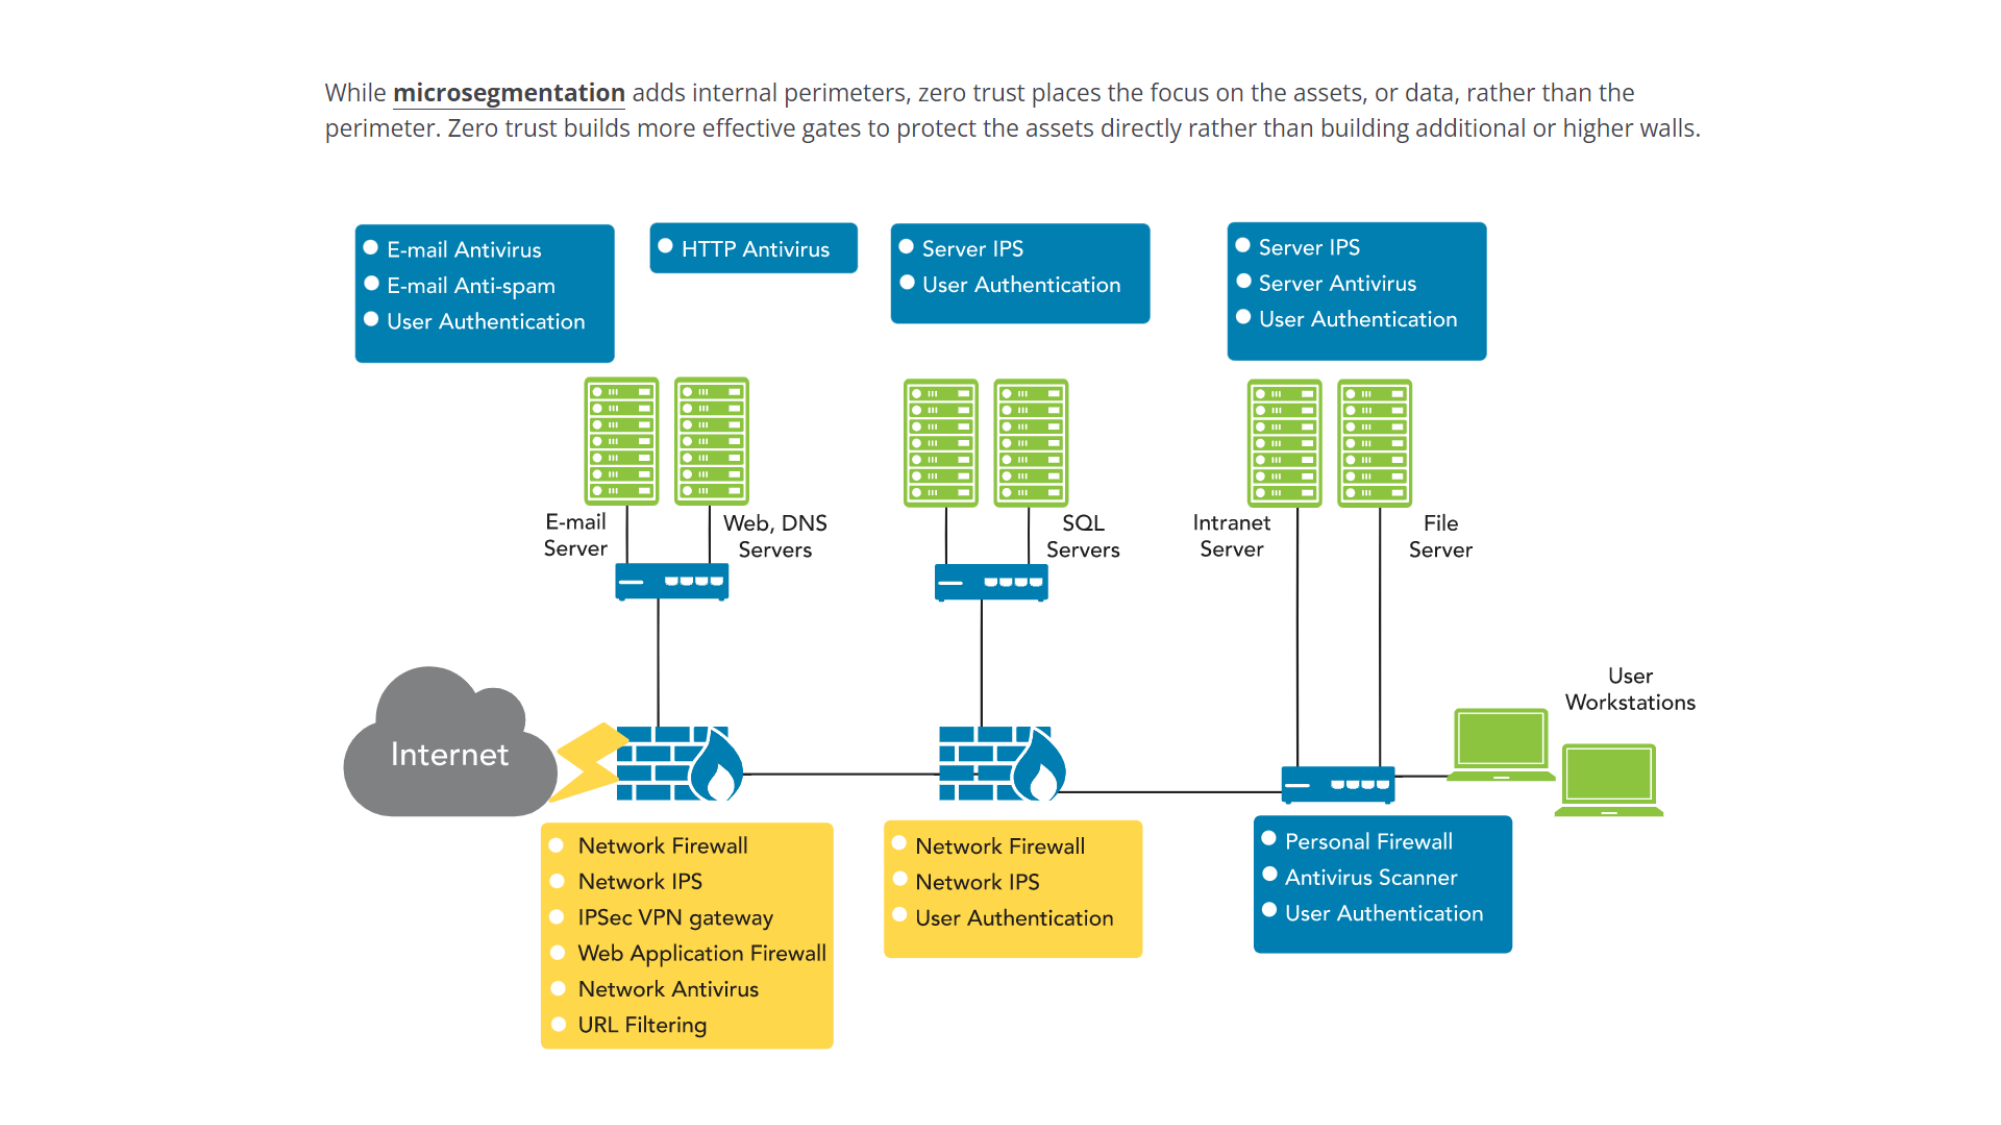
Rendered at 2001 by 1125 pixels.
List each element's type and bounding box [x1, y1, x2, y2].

picture [270, 68, 1730, 1057]
